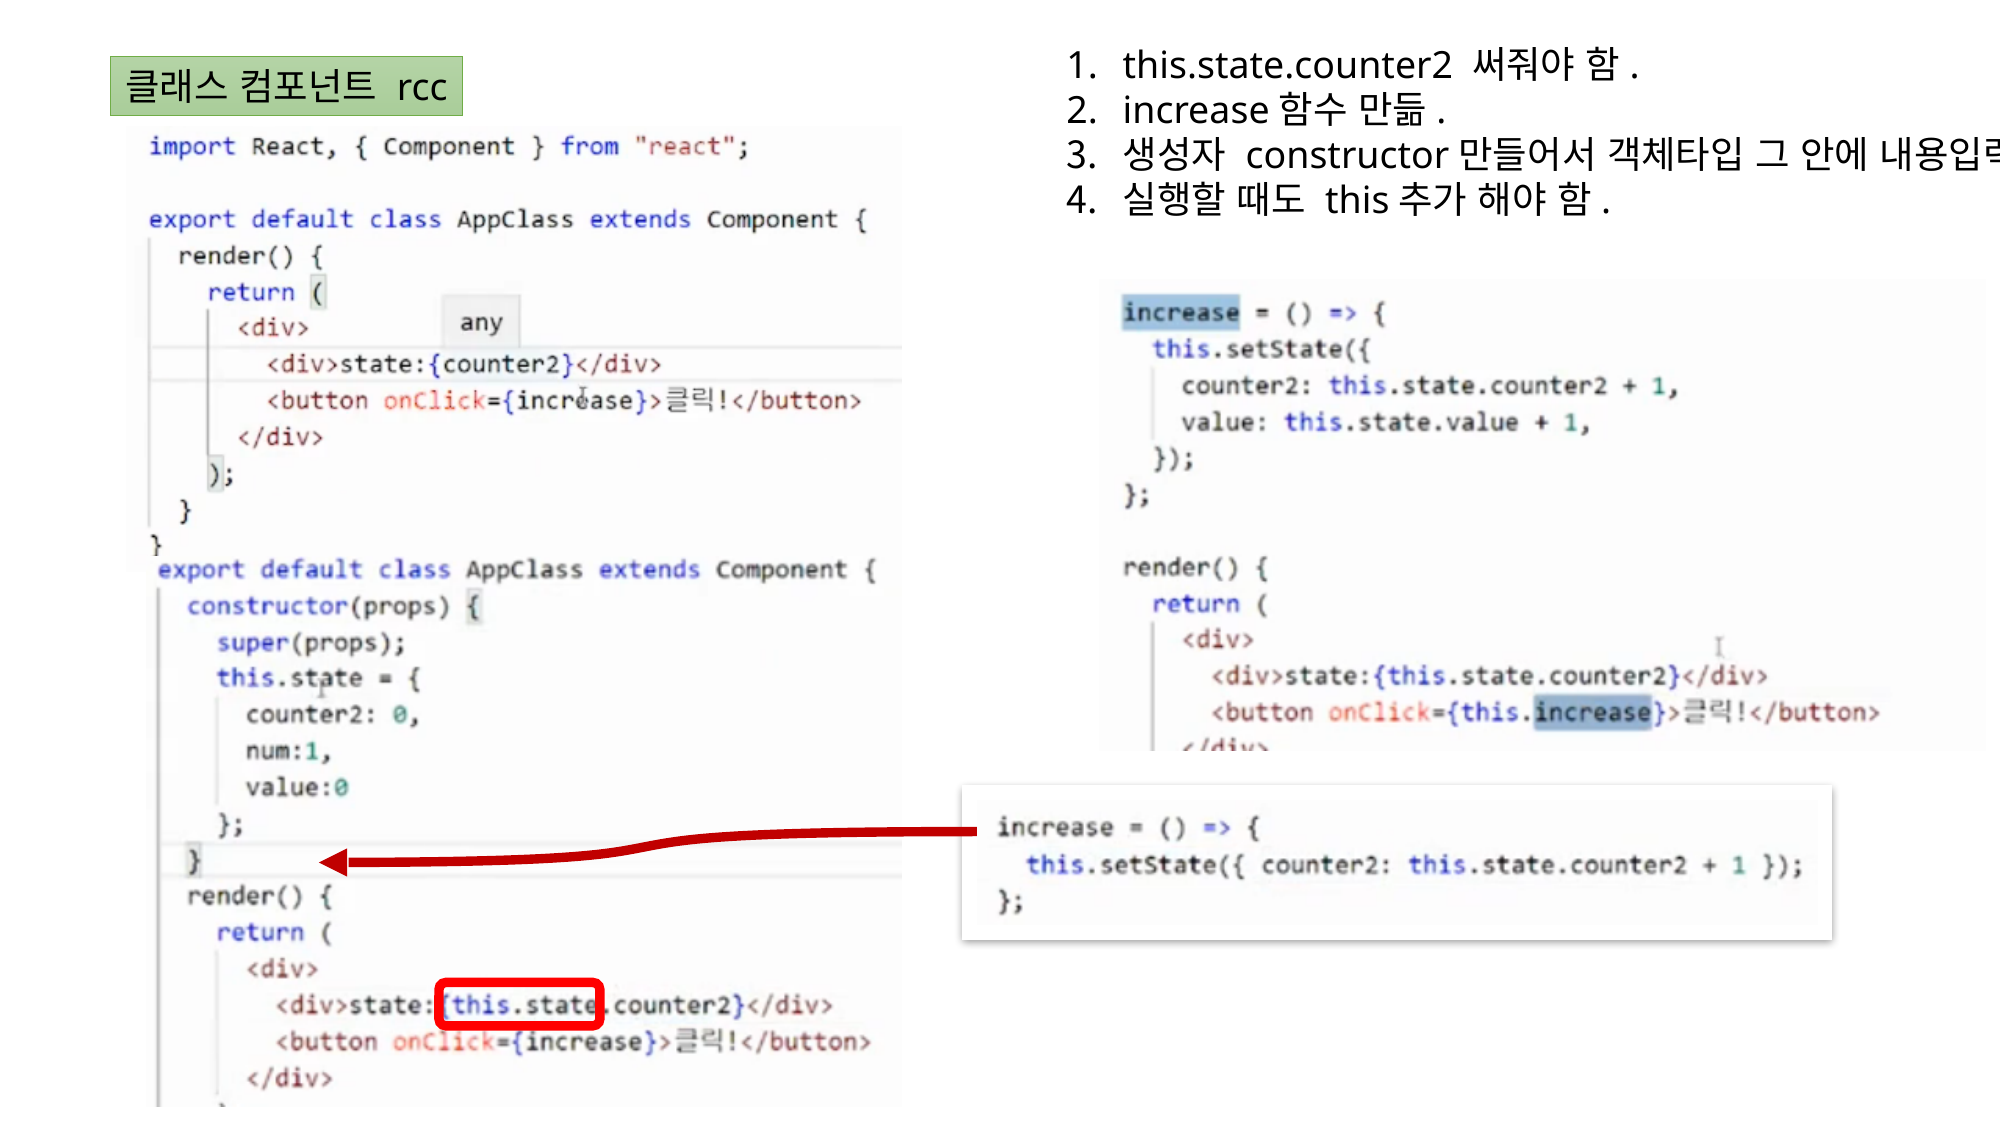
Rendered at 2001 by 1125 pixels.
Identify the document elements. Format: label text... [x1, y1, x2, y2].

picture [976, 799, 1818, 926]
text_box 클래스 컴포넌트 rcc [110, 56, 463, 116]
text_box this.state.counter2 써줘야 함. increase함수 만듦. 생성자 constructor만들어서 객체타입 그 안에 내용입력 실행할 때도 this추가 해야 함. [1051, 33, 2000, 229]
picture [126, 126, 902, 1107]
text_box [318, 831, 977, 863]
picture [1099, 280, 1986, 751]
